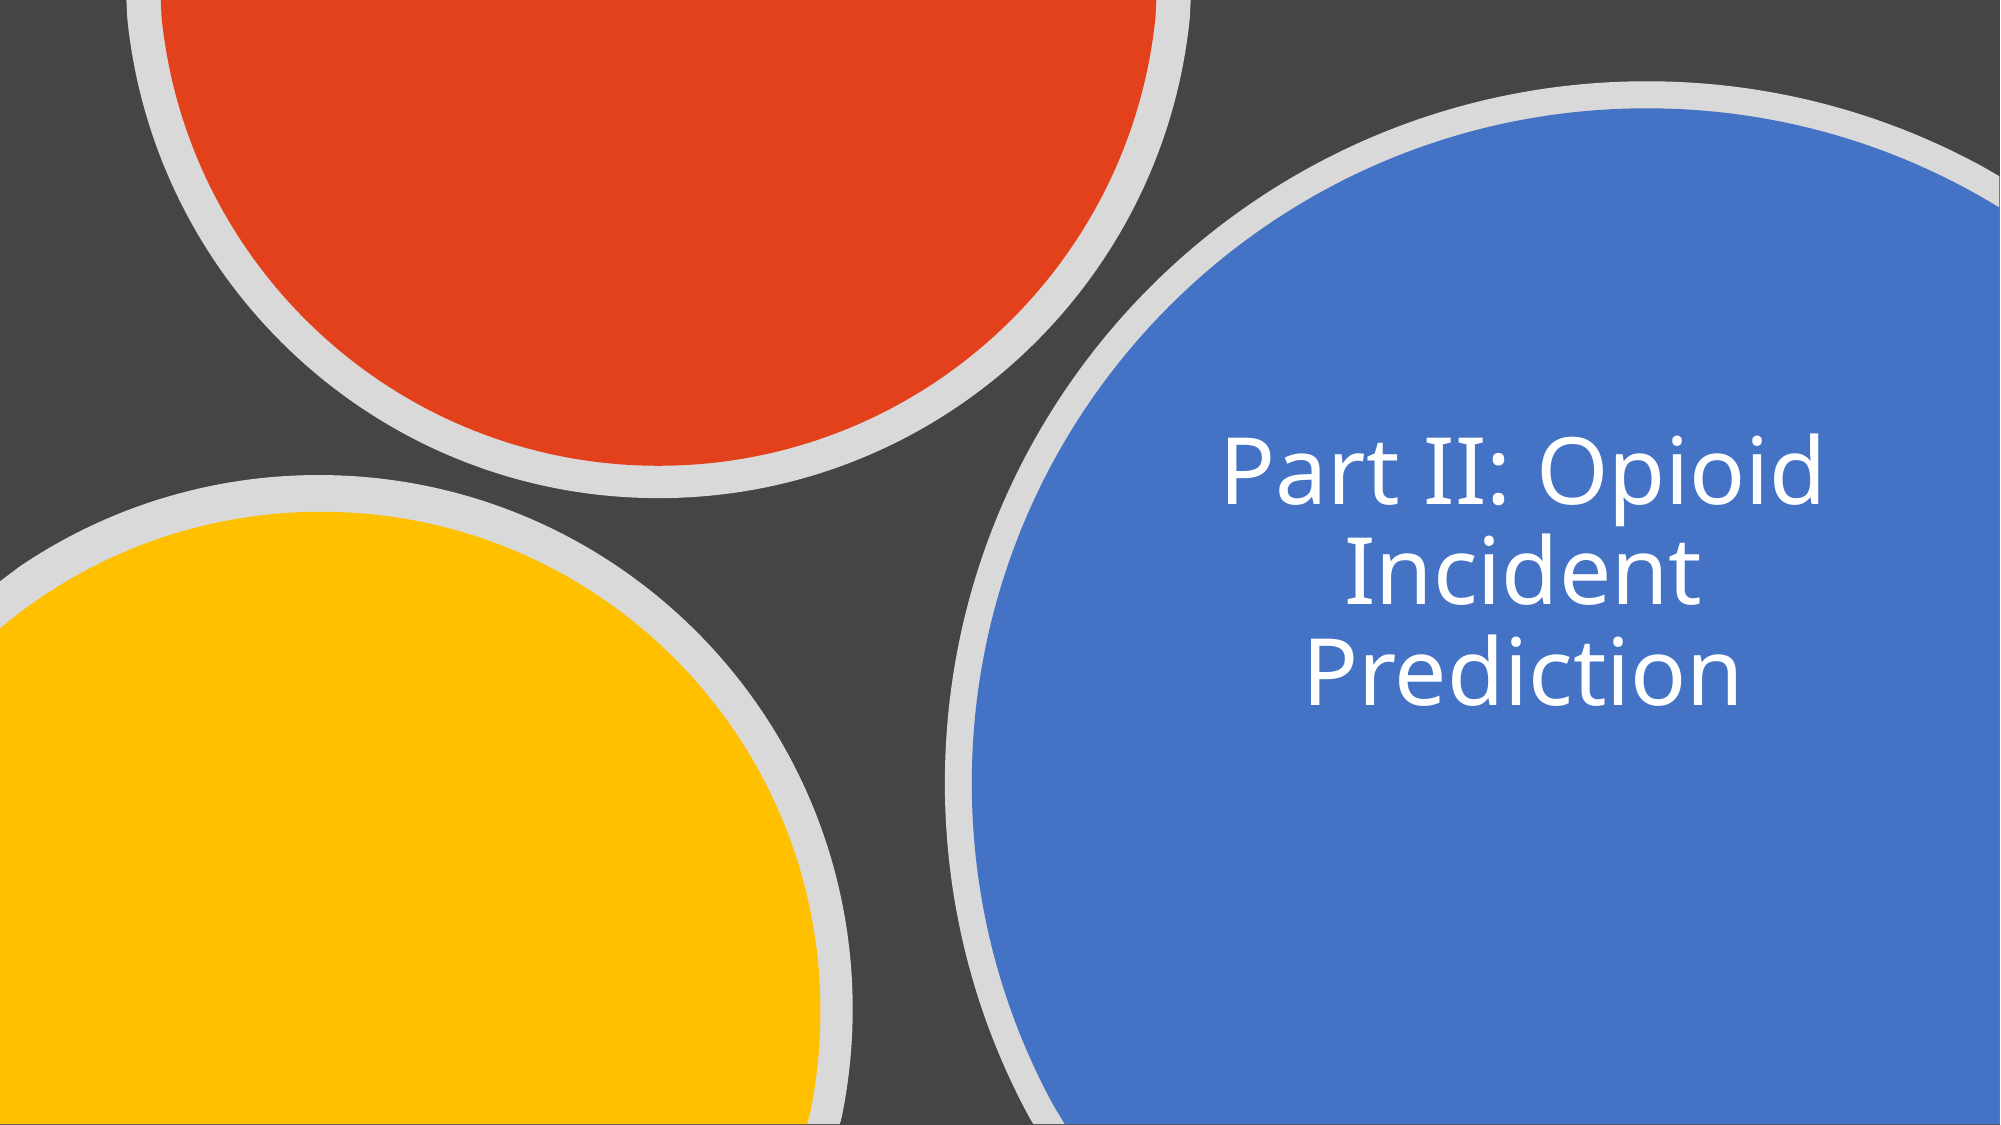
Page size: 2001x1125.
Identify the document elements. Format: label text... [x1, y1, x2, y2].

text_box [125, 0, 1192, 500]
title Part II: Opioid Incident Prediction [1113, 415, 1934, 733]
text_box [0, 510, 822, 1125]
text_box [0, 474, 854, 1125]
text_box [943, 80, 2000, 1125]
text_box [159, 0, 1158, 467]
text_box [970, 107, 2000, 1125]
